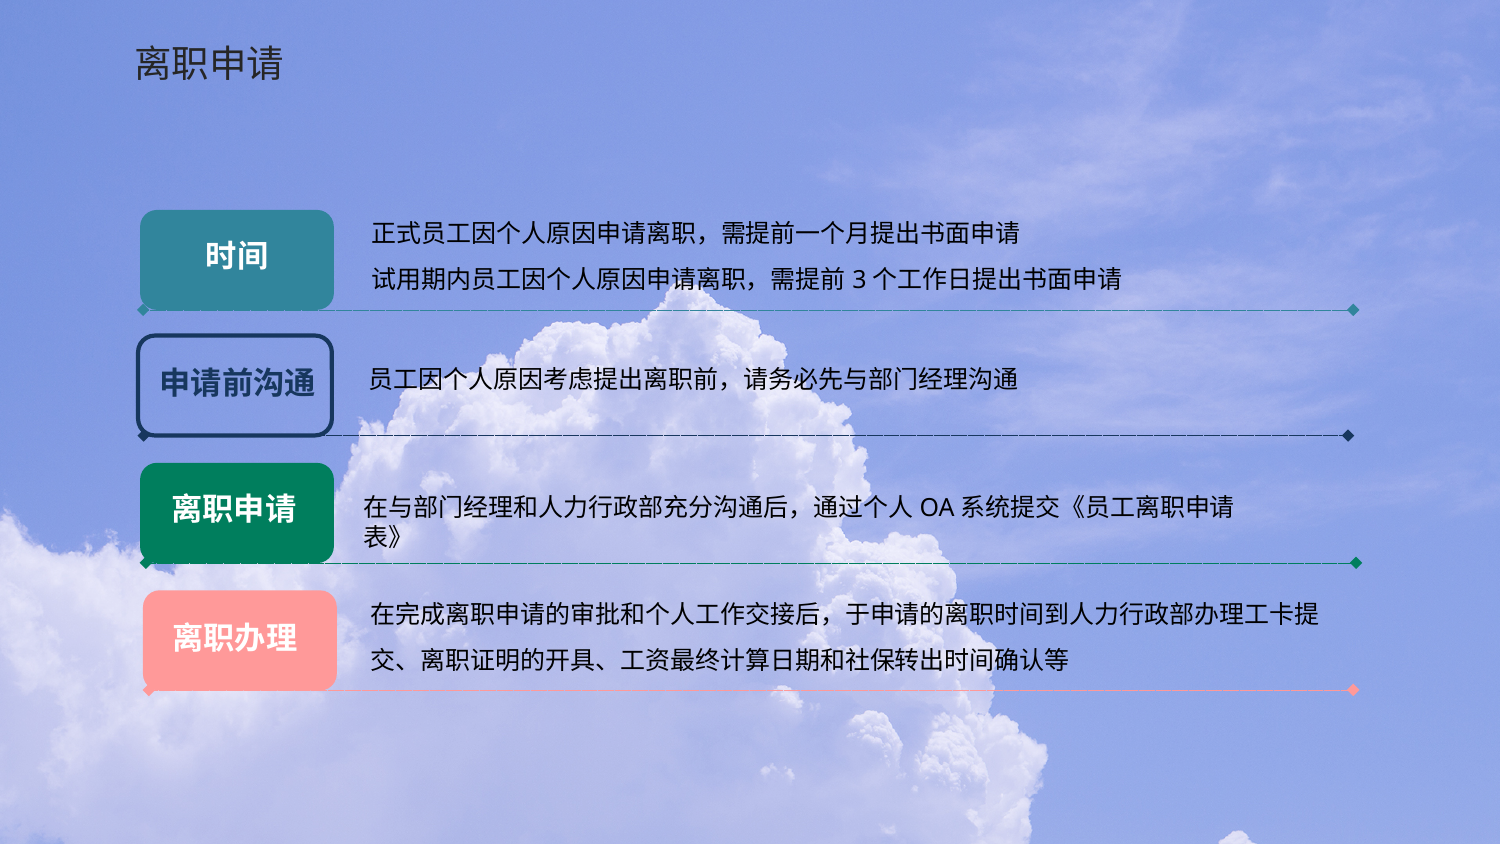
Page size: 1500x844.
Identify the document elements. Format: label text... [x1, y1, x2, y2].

text_box 离职申请 [119, 32, 300, 93]
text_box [137, 335, 1349, 436]
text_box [139, 462, 1357, 564]
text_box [139, 209, 1362, 311]
text_box [140, 588, 337, 689]
text_box [0, 0, 1500, 844]
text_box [156, 598, 1356, 675]
